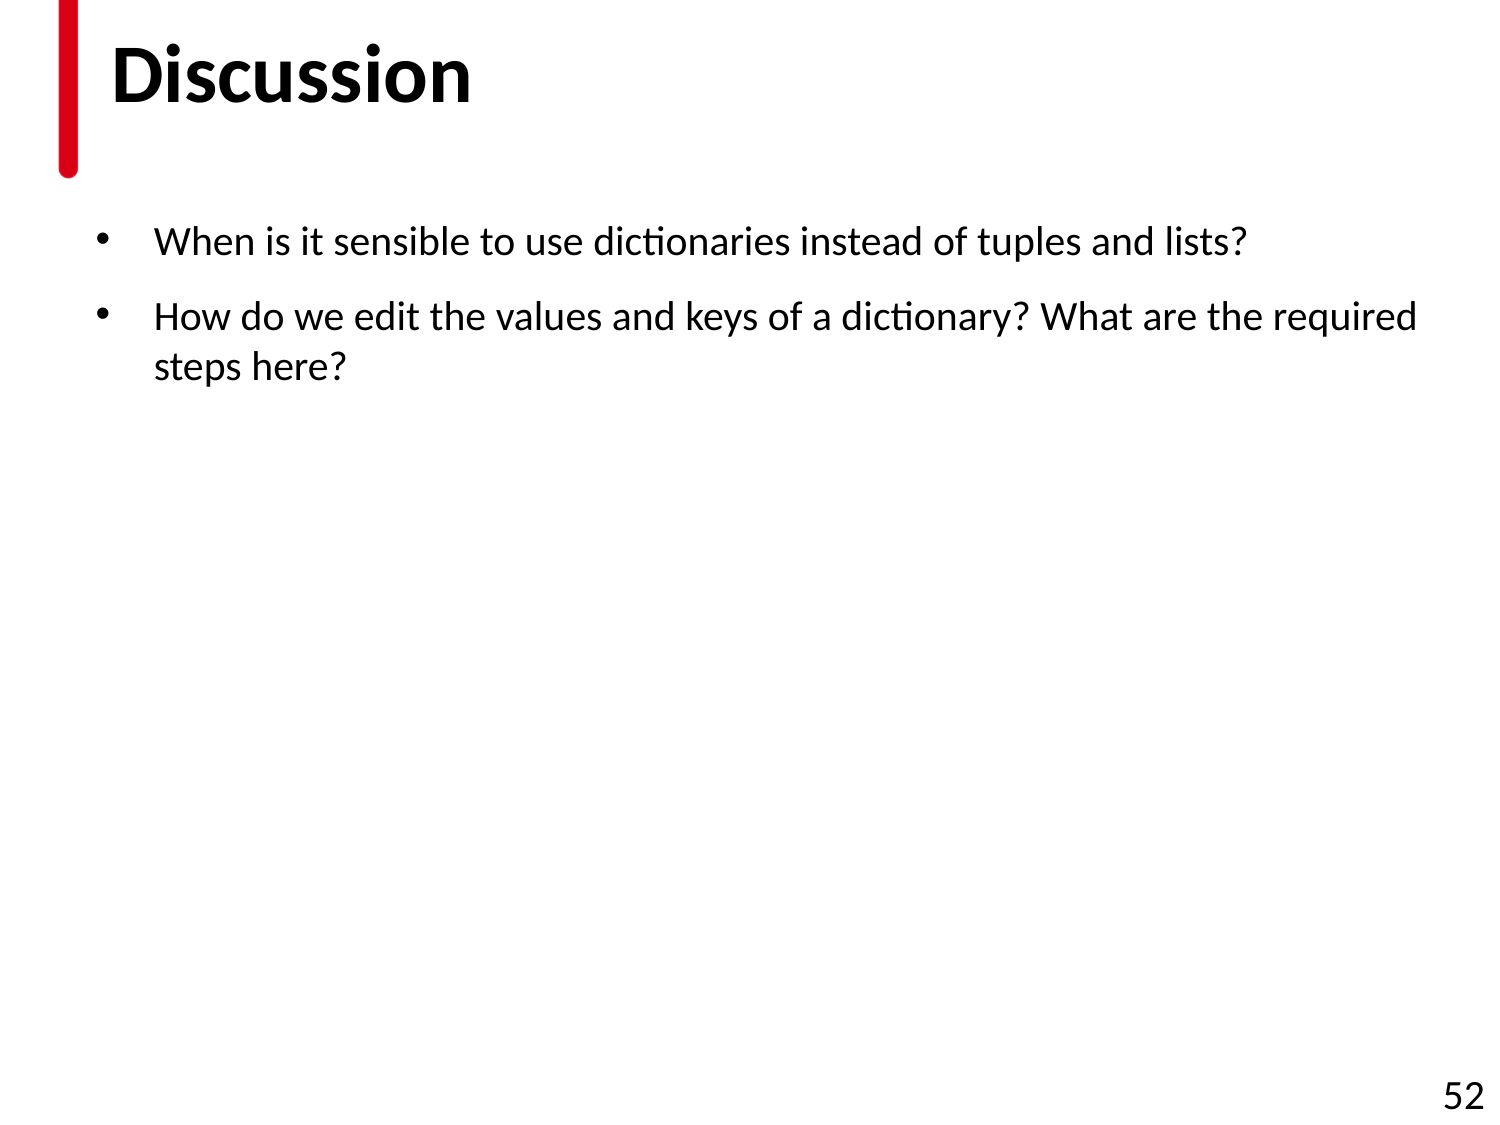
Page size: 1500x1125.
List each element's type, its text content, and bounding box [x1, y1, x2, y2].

title Discussion [96, 0, 1425, 138]
picture [57, 0, 81, 200]
list When is it sensible to use dictionaries instead of tuples and lists? How do we edit the values and keys of a dictionary? What are the required steps here? [80, 206, 1470, 701]
